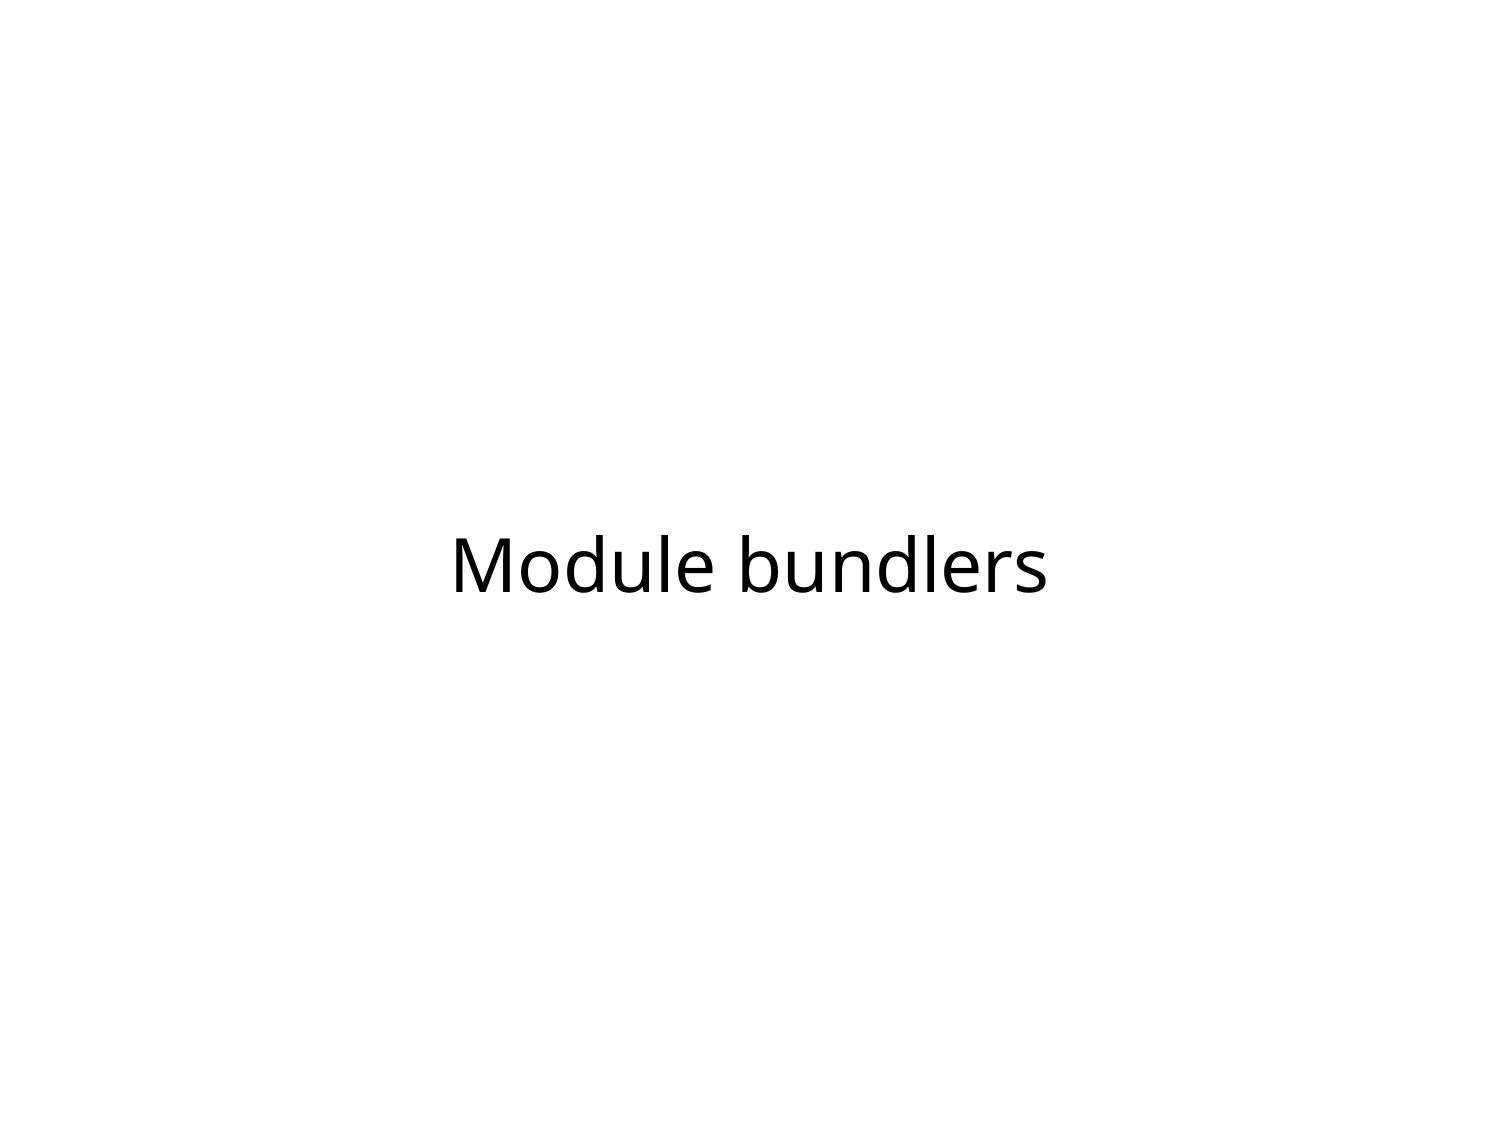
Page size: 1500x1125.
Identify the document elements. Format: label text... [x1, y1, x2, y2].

text_box Module bundlers [51, 470, 1449, 655]
